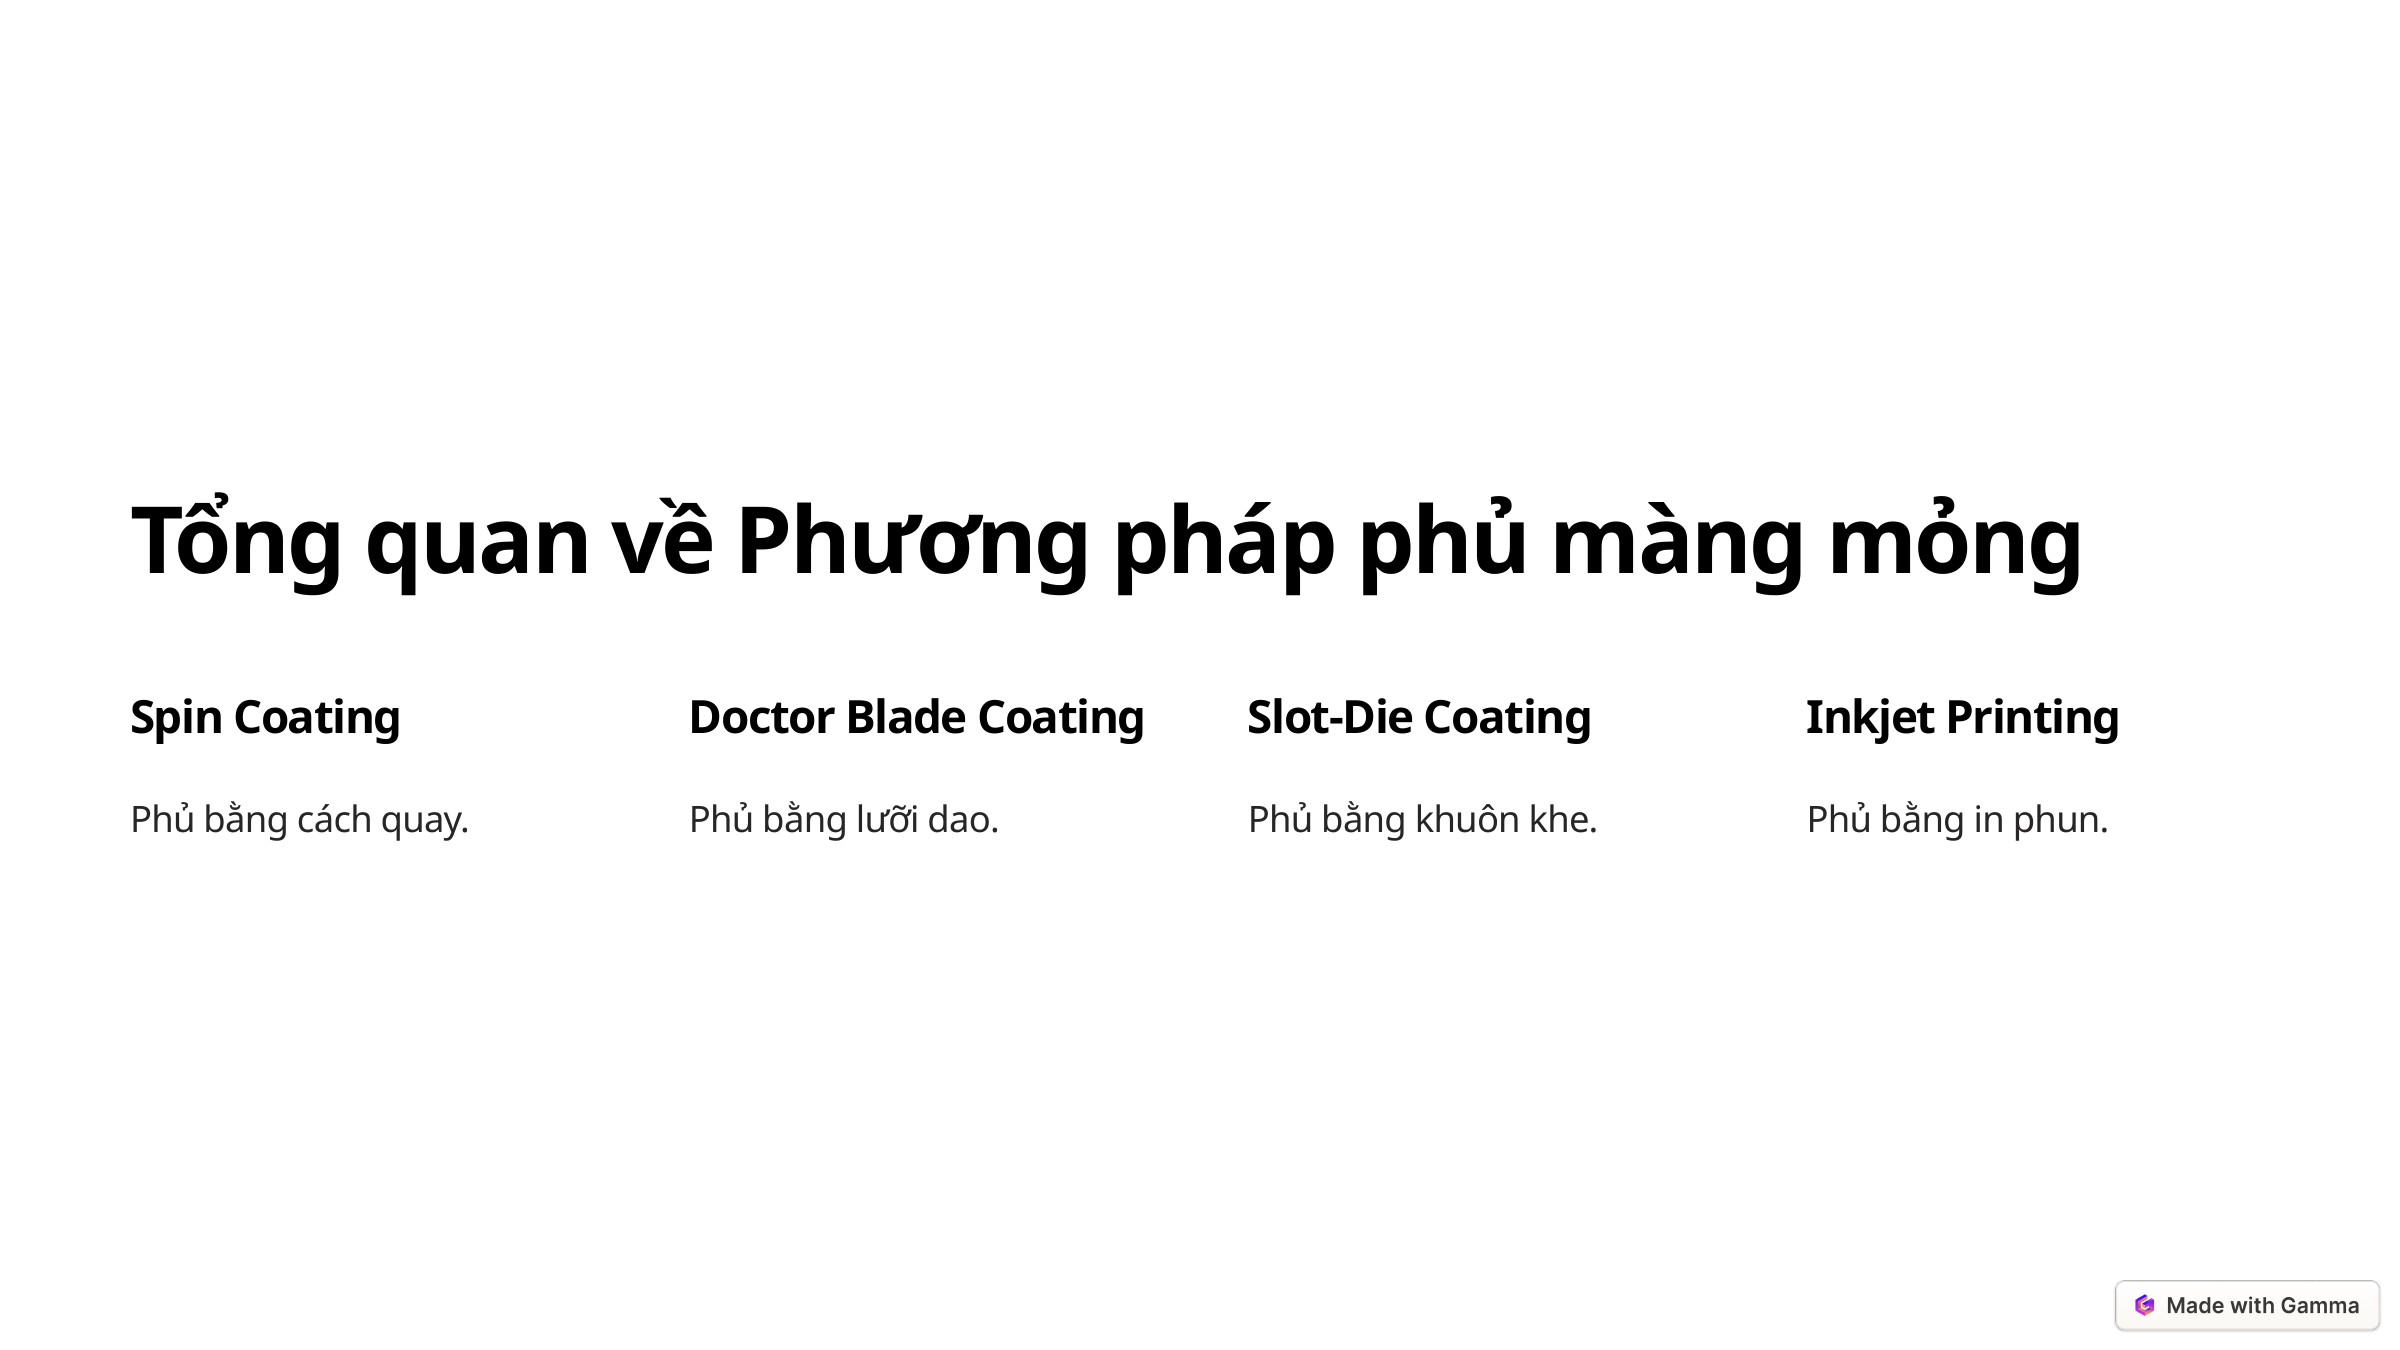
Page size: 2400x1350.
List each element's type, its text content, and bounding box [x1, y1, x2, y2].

text_box Inkjet Printing [1806, 685, 2272, 744]
text_box Tổng quan về Phương pháp phủ màng mỏng [130, 476, 2011, 593]
text_box Phủ bằng in phun. [1806, 780, 2274, 841]
text_box Spin Coating [130, 685, 596, 744]
text_box Phủ bằng cách quay. [130, 780, 597, 841]
text_box Slot-Die Coating [1247, 685, 1713, 744]
picture [2106, 1271, 2389, 1339]
text_box Phủ bằng lưỡi dao. [688, 780, 1156, 841]
text_box Phủ bằng khuôn khe. [1247, 780, 1715, 841]
text_box Doctor Blade Coating [688, 685, 1155, 744]
